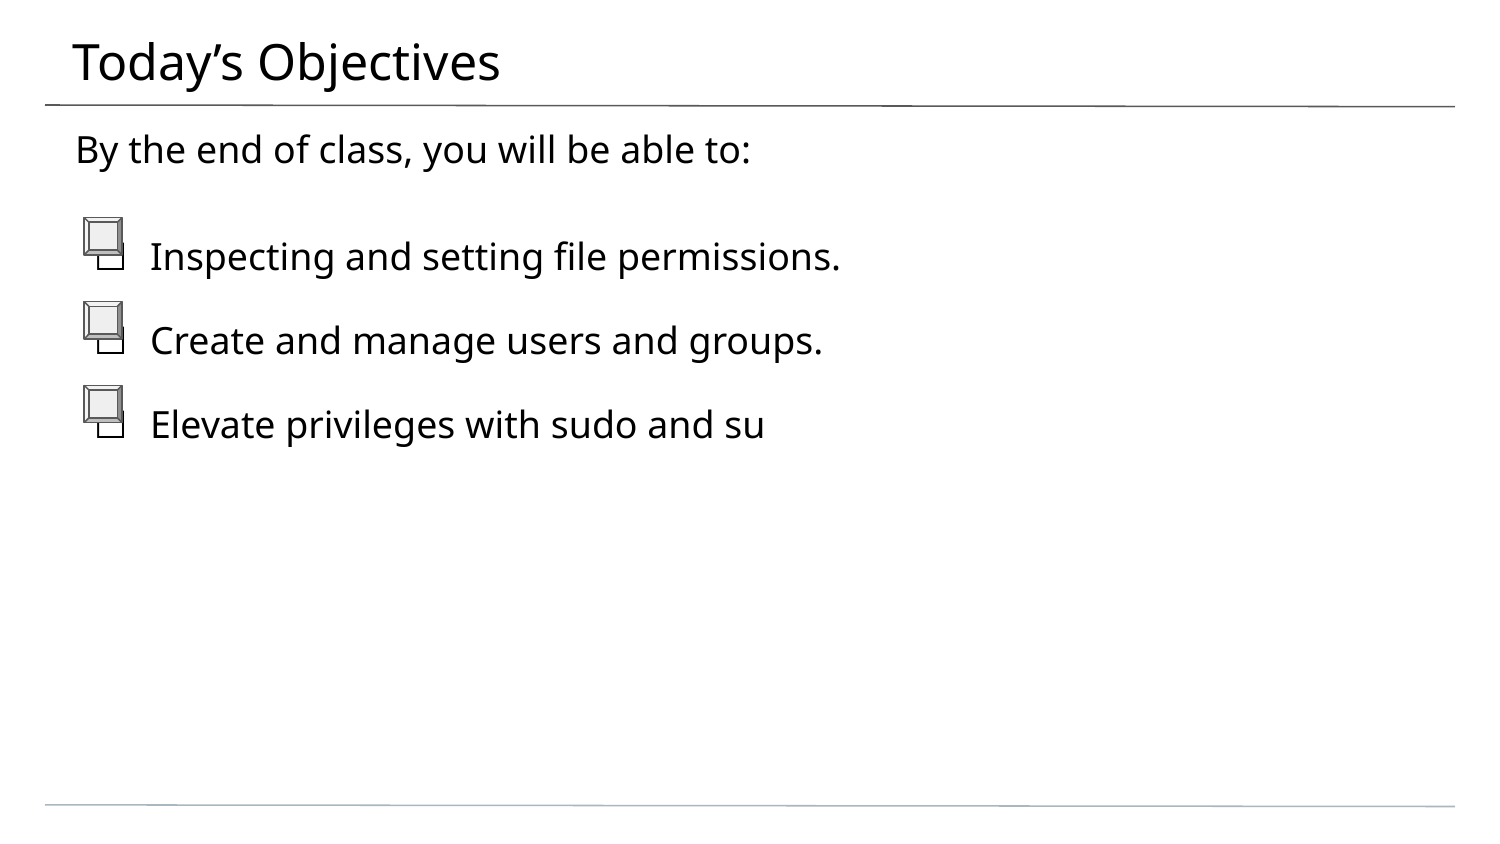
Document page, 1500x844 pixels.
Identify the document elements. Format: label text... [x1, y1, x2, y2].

subtitle By the end of class, you will be able to: [0, 110, 1500, 171]
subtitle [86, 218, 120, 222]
text_box [84, 217, 123, 255]
list Inspecting and setting file permissions. Create and manage users and groups. Elevate privileges with sudo and su [0, 210, 1500, 805]
subtitle [86, 302, 120, 306]
text_box [84, 301, 123, 339]
text_box [84, 385, 123, 423]
title Today’s Objectives [0, 0, 1500, 88]
